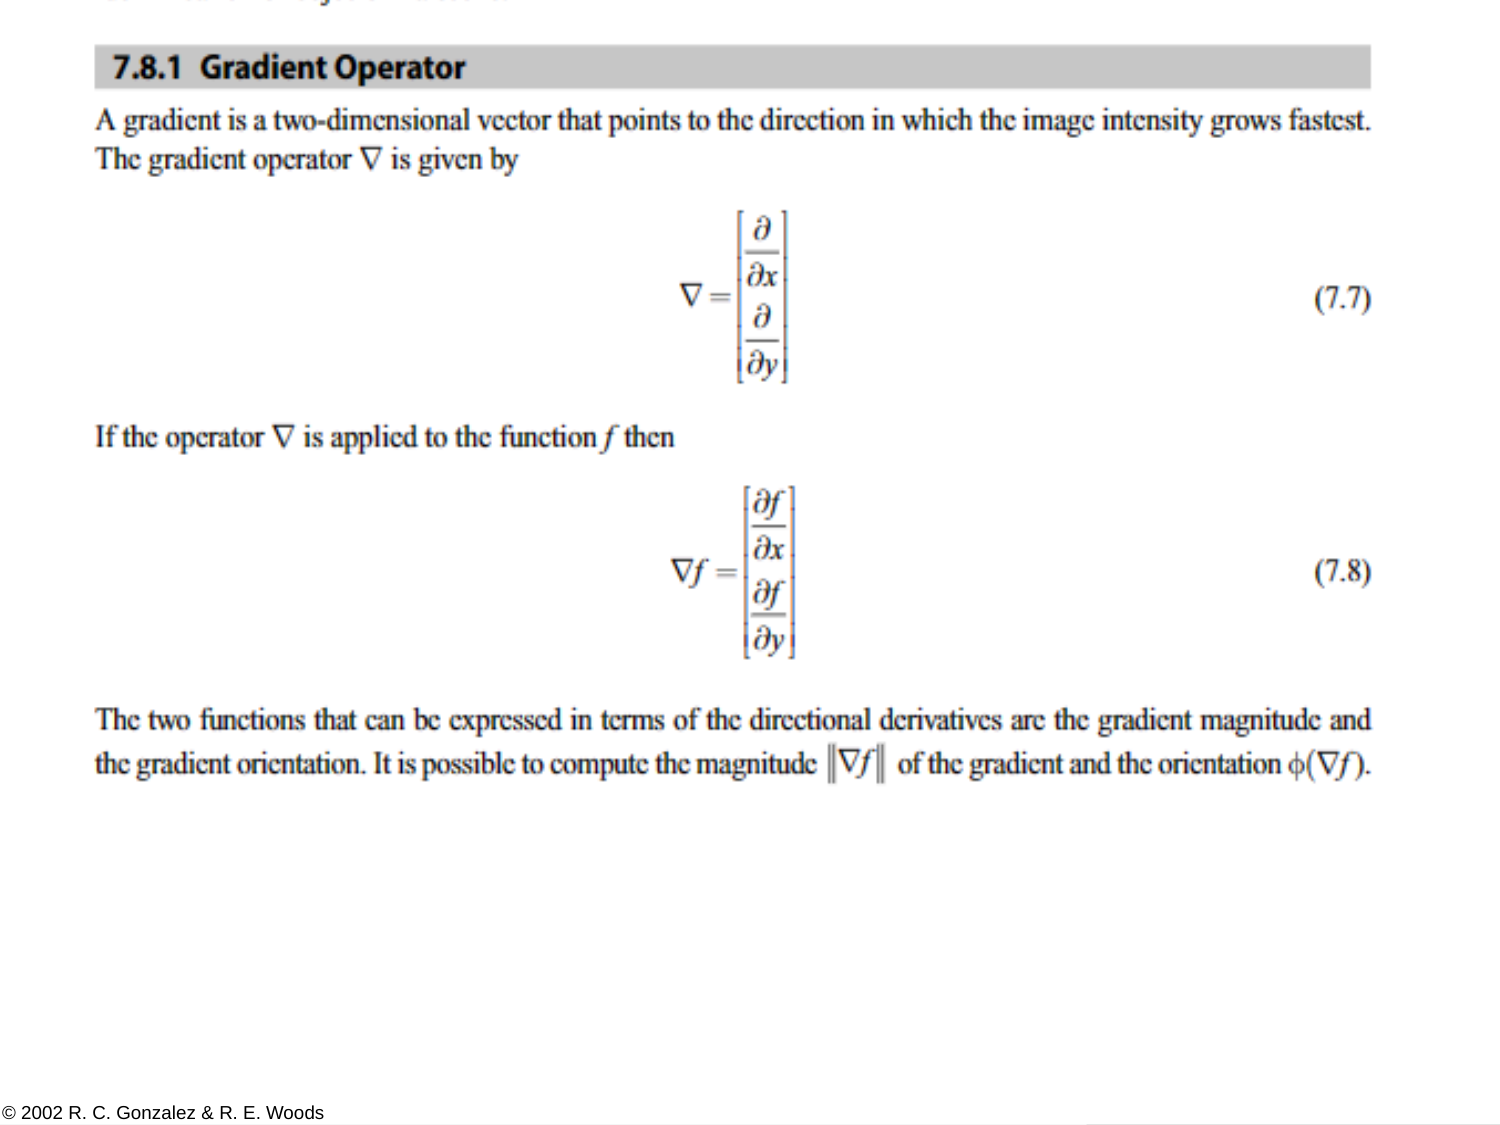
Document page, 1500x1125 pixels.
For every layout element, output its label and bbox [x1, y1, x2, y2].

picture [0, 0, 1500, 885]
